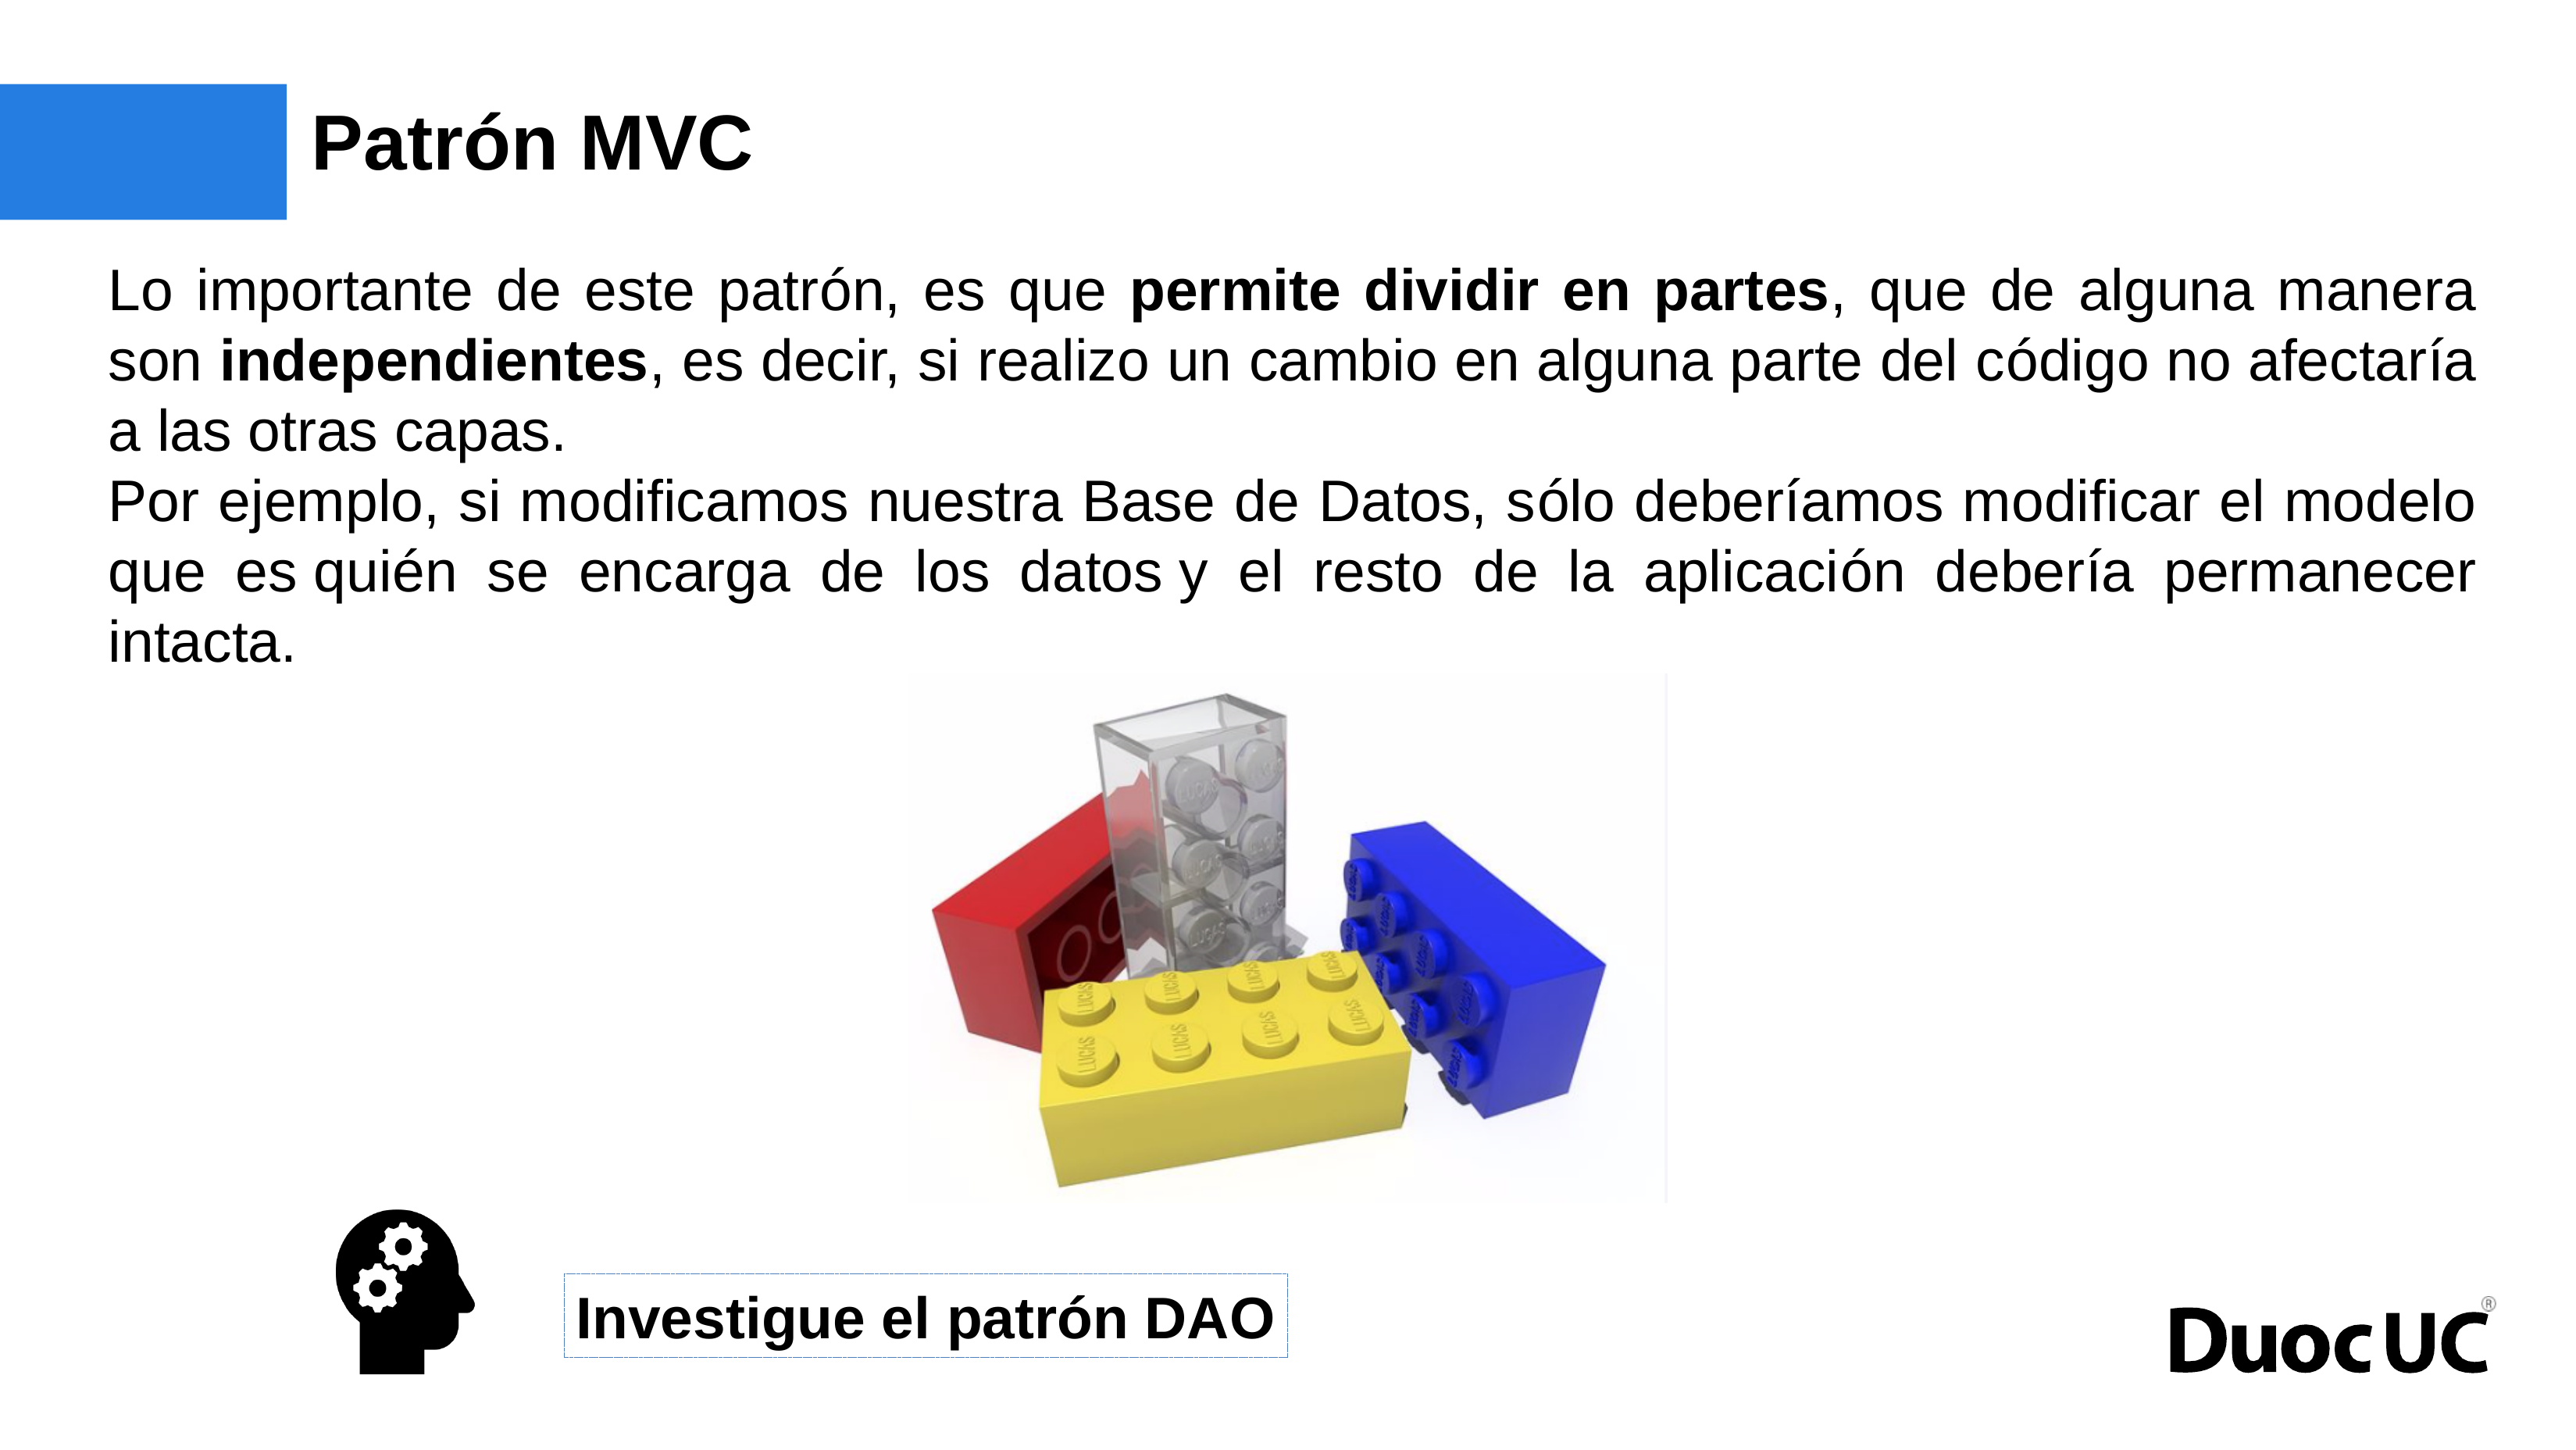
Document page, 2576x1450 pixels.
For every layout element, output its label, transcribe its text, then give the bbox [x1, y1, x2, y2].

text_box Investigue el patrón DAO [564, 1273, 1288, 1358]
text_box Lo importante de este patrón, es que permite dividir en partes, que de alguna manera son independientes, es decir, si realizo un cambio en alguna parte del código no afectaría a las otras capas. Por ejemplo, si modificamos nuestra Base de Datos, sólo deberíamos modificar el modelo que es quién se encarga de los datos y el resto de la aplicación debería permanecer intacta. [96, 246, 2489, 1358]
picture [908, 673, 1668, 1204]
title Patrón MVC [311, 91, 2489, 187]
picture [2489, 1296, 2496, 1312]
picture [307, 1198, 503, 1395]
